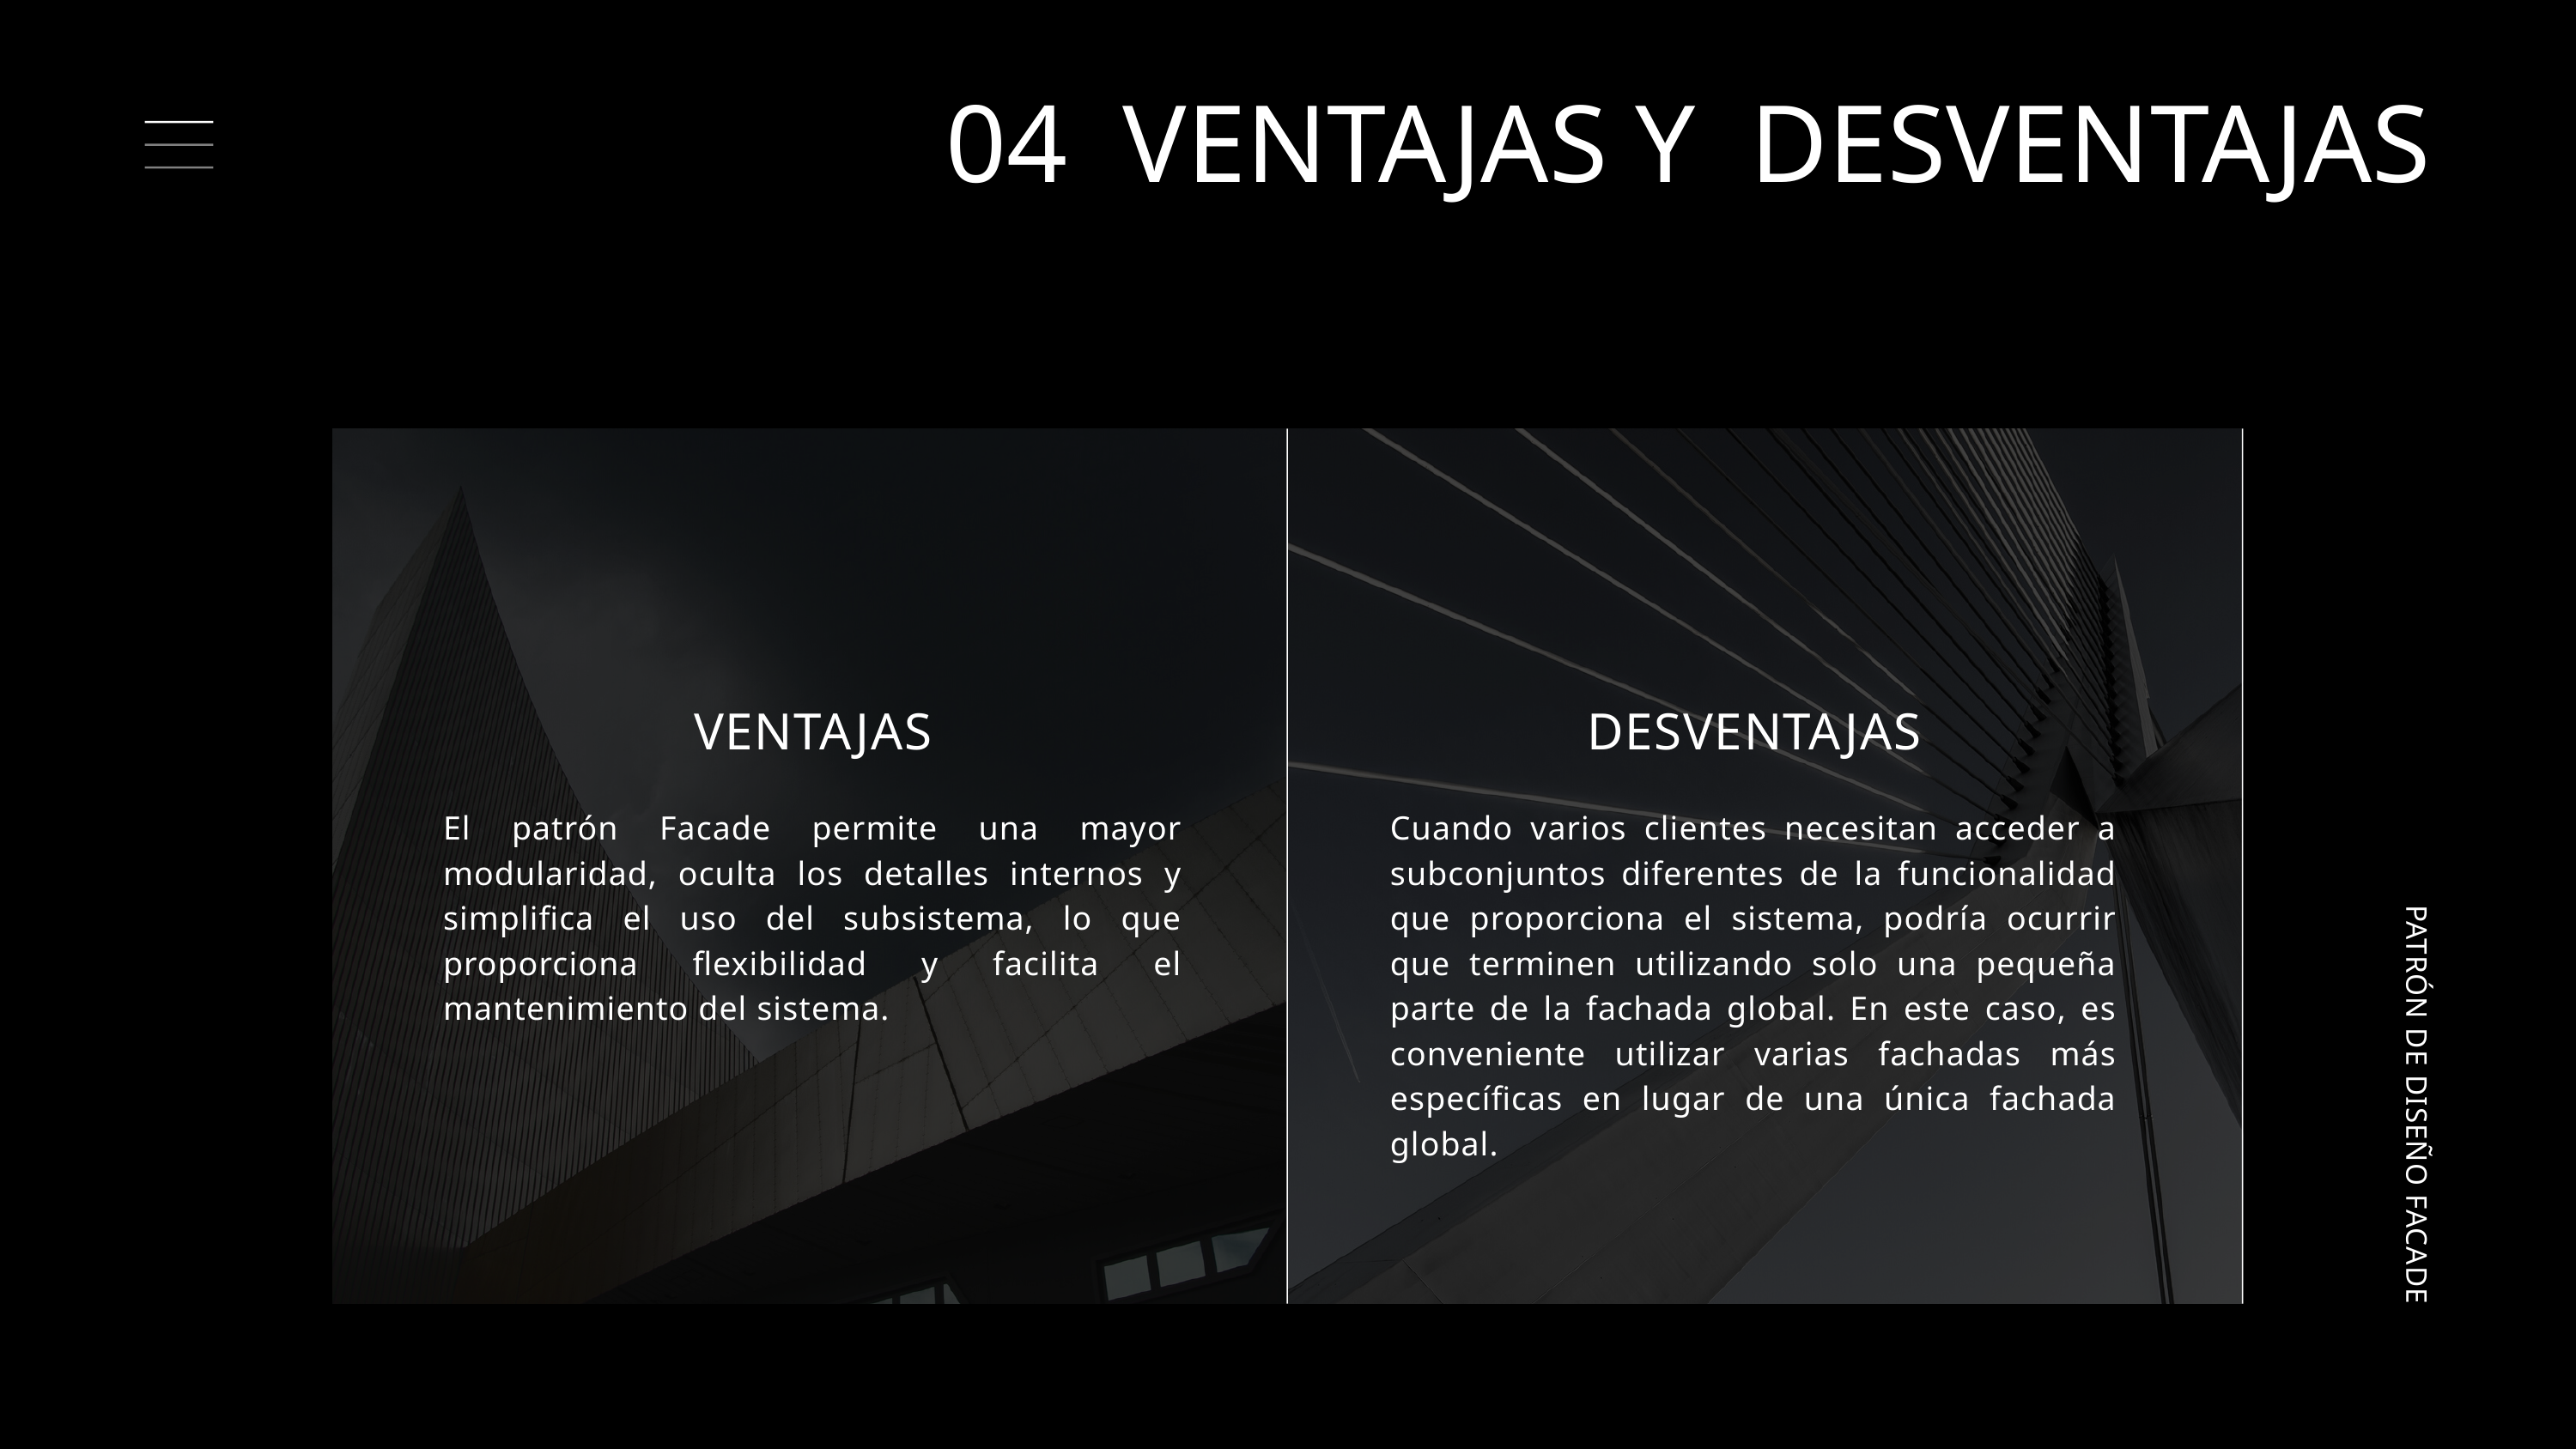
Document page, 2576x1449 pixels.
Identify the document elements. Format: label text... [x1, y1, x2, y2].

text_box [332, 428, 1286, 1304]
text_box PATRÓN DE DISEÑO FACADE [2400, 610, 2441, 1304]
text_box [1389, 703, 2118, 1118]
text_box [144, 120, 214, 169]
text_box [442, 703, 1184, 1029]
text_box [1288, 428, 2241, 1304]
text_box 04 VENTAJAS Y DESVENTAJAS [634, 76, 2432, 332]
